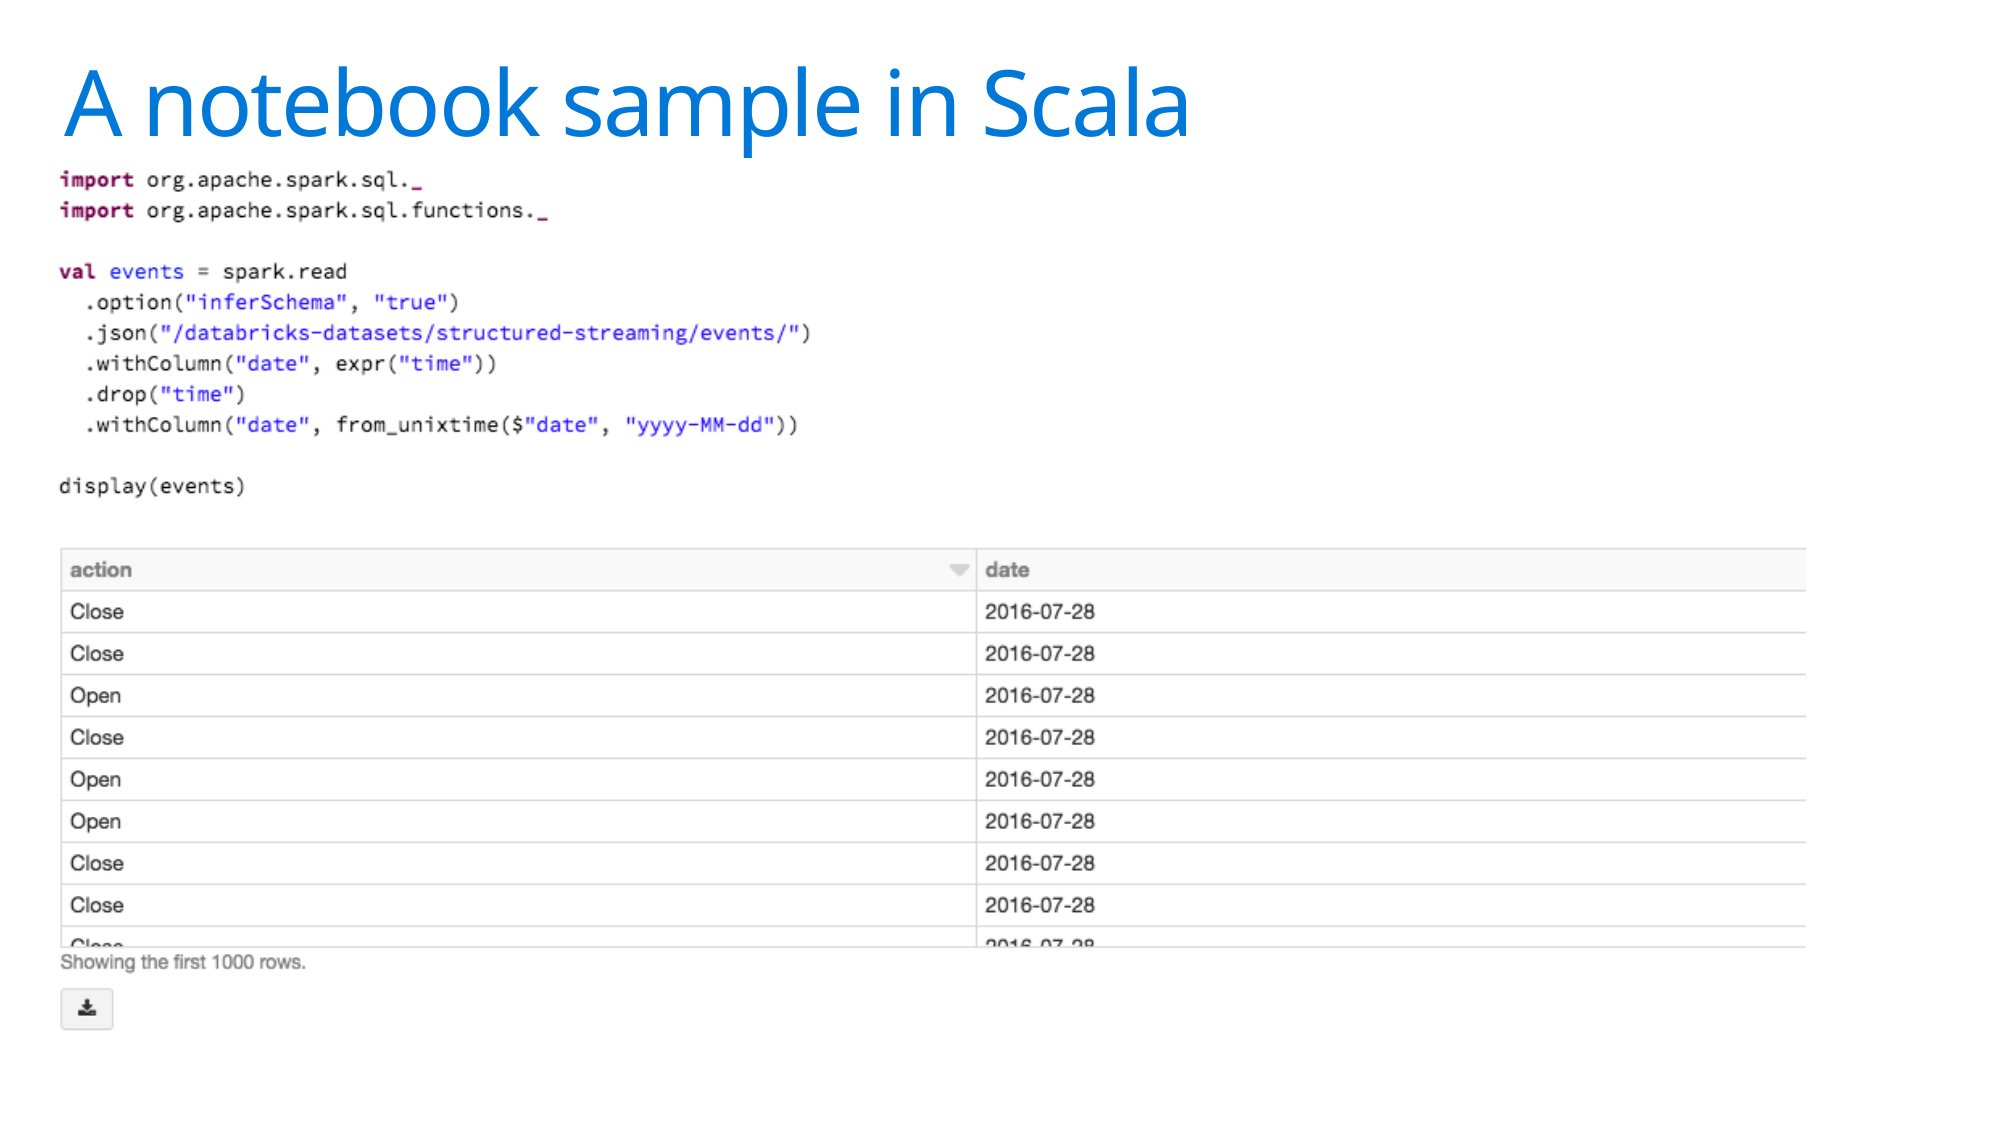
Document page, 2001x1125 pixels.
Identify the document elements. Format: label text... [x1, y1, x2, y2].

title A notebook sample in Scala [44, 47, 1957, 196]
picture [43, 157, 1807, 1053]
